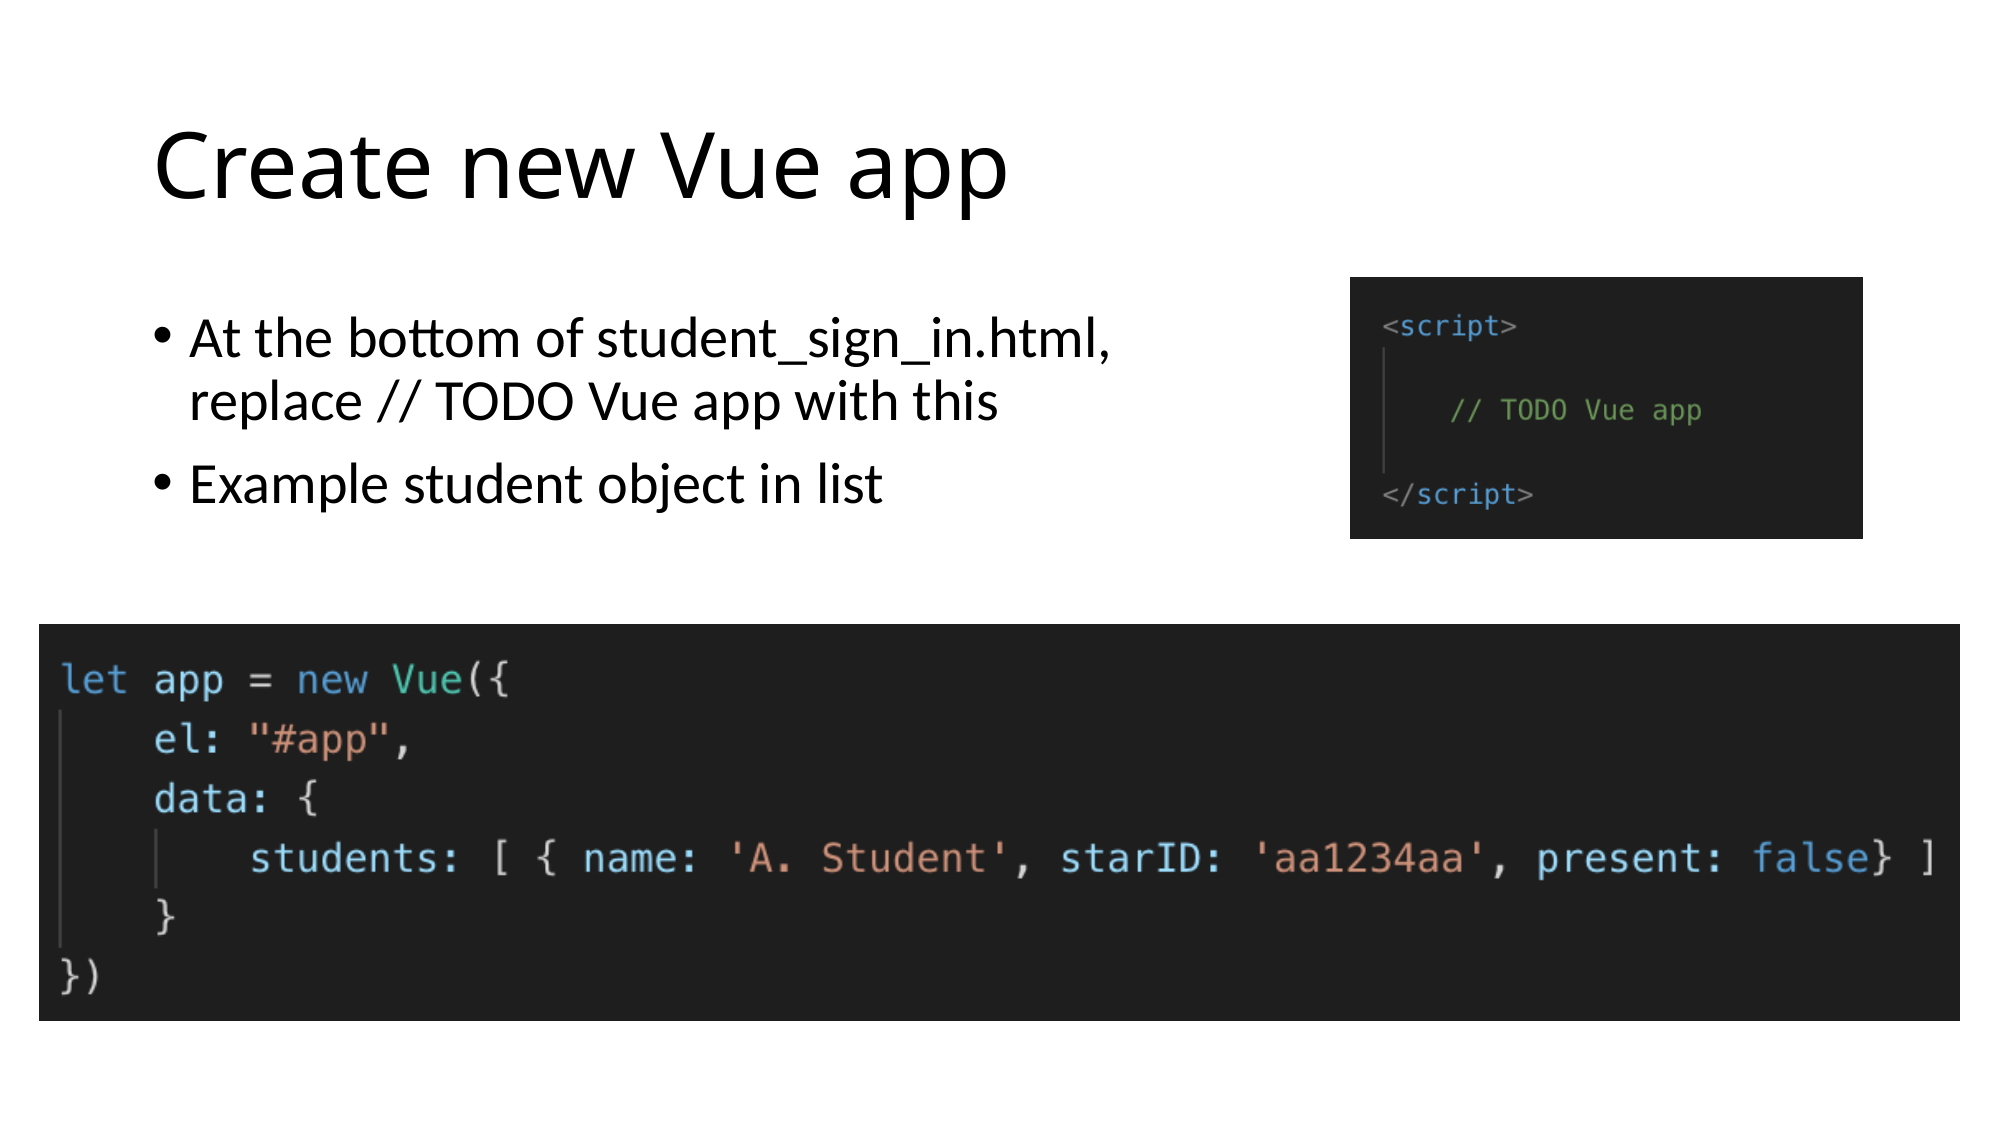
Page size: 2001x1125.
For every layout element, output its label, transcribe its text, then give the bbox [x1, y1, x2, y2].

picture [1349, 277, 1863, 539]
title Create new Vue app [137, 59, 1863, 278]
picture [39, 624, 1960, 1021]
list At the bottom of student_sign_in.html, replace // TODO Vue app with this Example student object in list [137, 299, 1217, 571]
